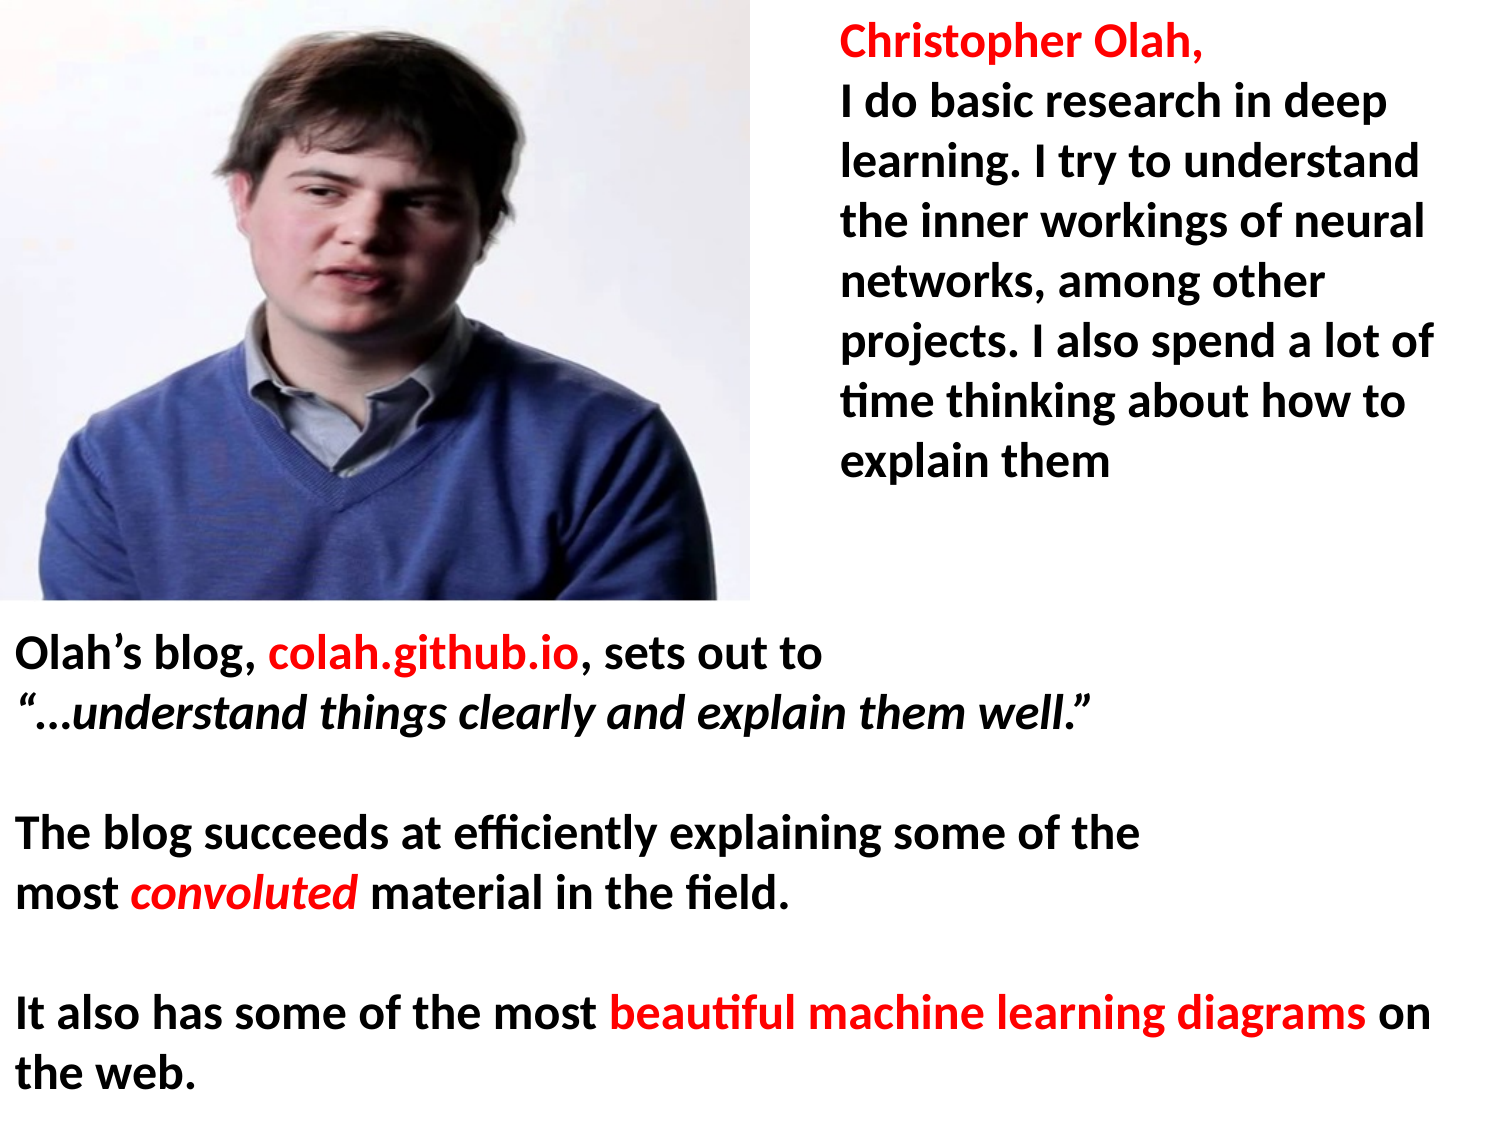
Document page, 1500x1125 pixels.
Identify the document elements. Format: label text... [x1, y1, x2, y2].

picture [0, 0, 751, 603]
text_box Olah’s blog, colah.github.io, sets out to “…understand things clearly and explain them well.” The blog succeeds at efficiently explaining some of the most convoluted material in the field. It also has some of the most beautiful machine learning diagrams on the web. [0, 612, 1500, 1108]
text_box Christopher Olah, I do basic research in deep learning. I try to understand the inner workings of neural networks, among other projects. I also spend a lot of time thinking about how to explain them [824, 0, 1500, 495]
